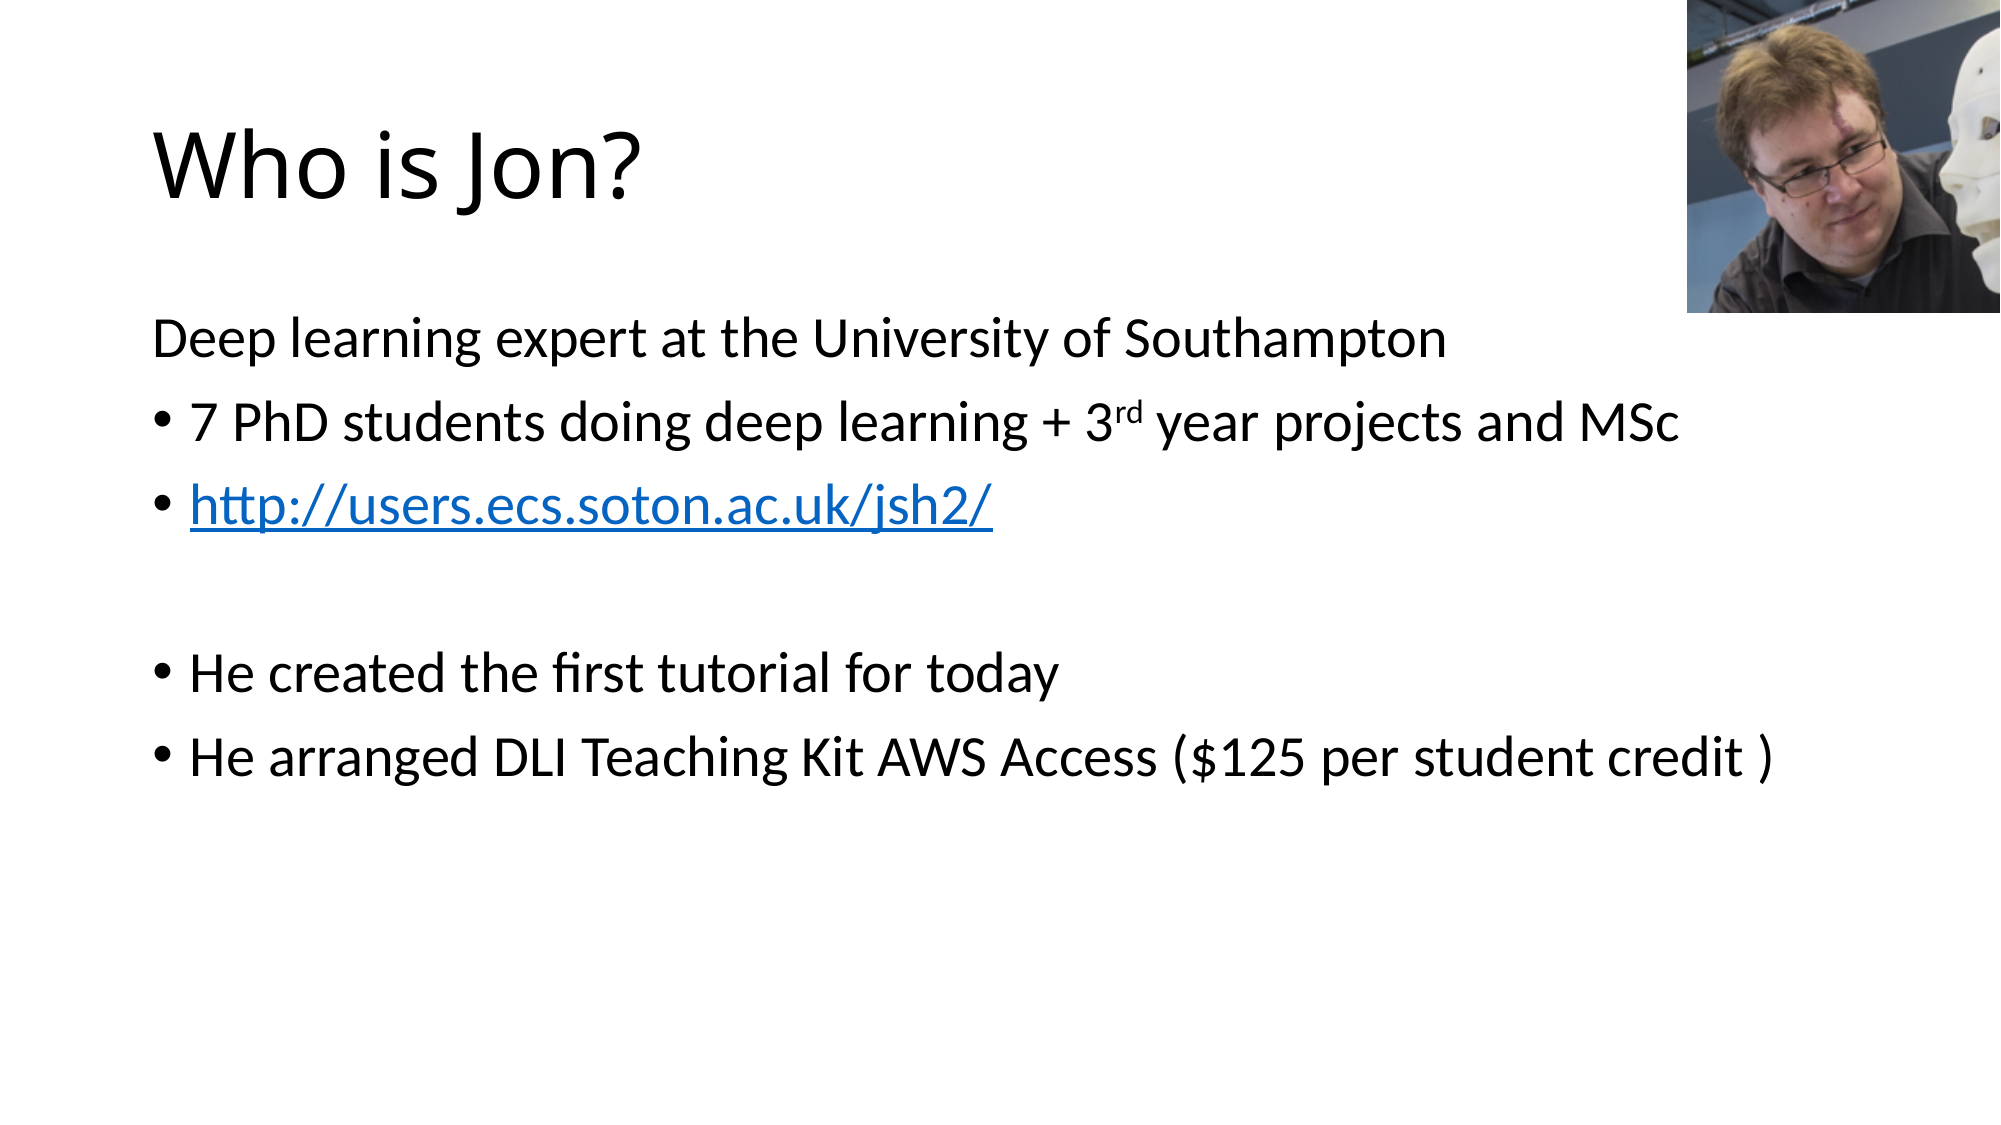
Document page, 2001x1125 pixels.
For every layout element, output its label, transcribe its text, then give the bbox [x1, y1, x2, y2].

list Deep learning expert at the University of Southampton 7 PhD students doing deep learning + 3rd year projects and MSc http://users.ecs.soton.ac.uk/jsh2/ He created the first tutorial for today He arranged DLI Teaching Kit AWS Access ($125 per student credit ) [137, 299, 1863, 1014]
picture [1687, 0, 2000, 313]
title Who is Jon? [137, 59, 1687, 278]
